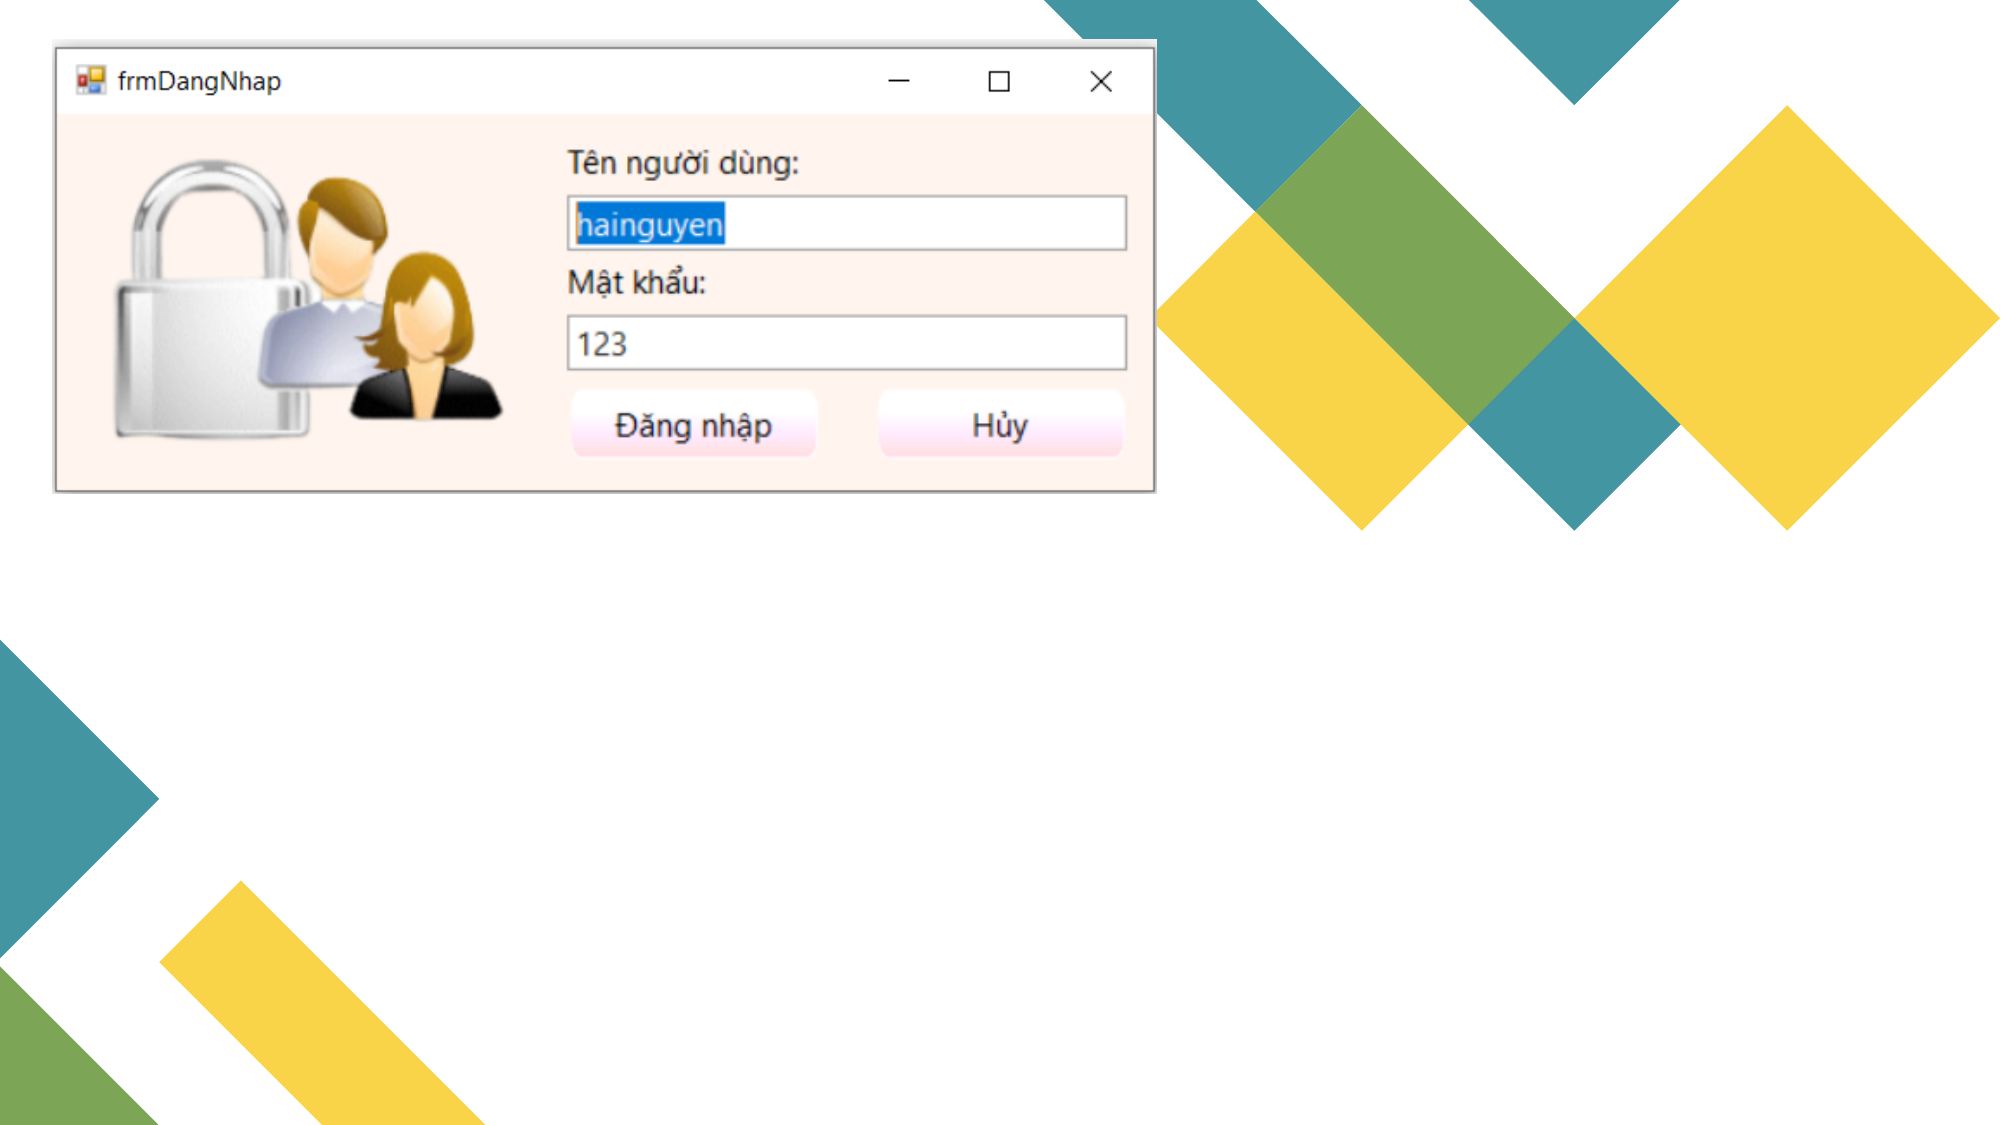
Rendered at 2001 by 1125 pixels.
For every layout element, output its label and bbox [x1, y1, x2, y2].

picture [52, 39, 1157, 494]
